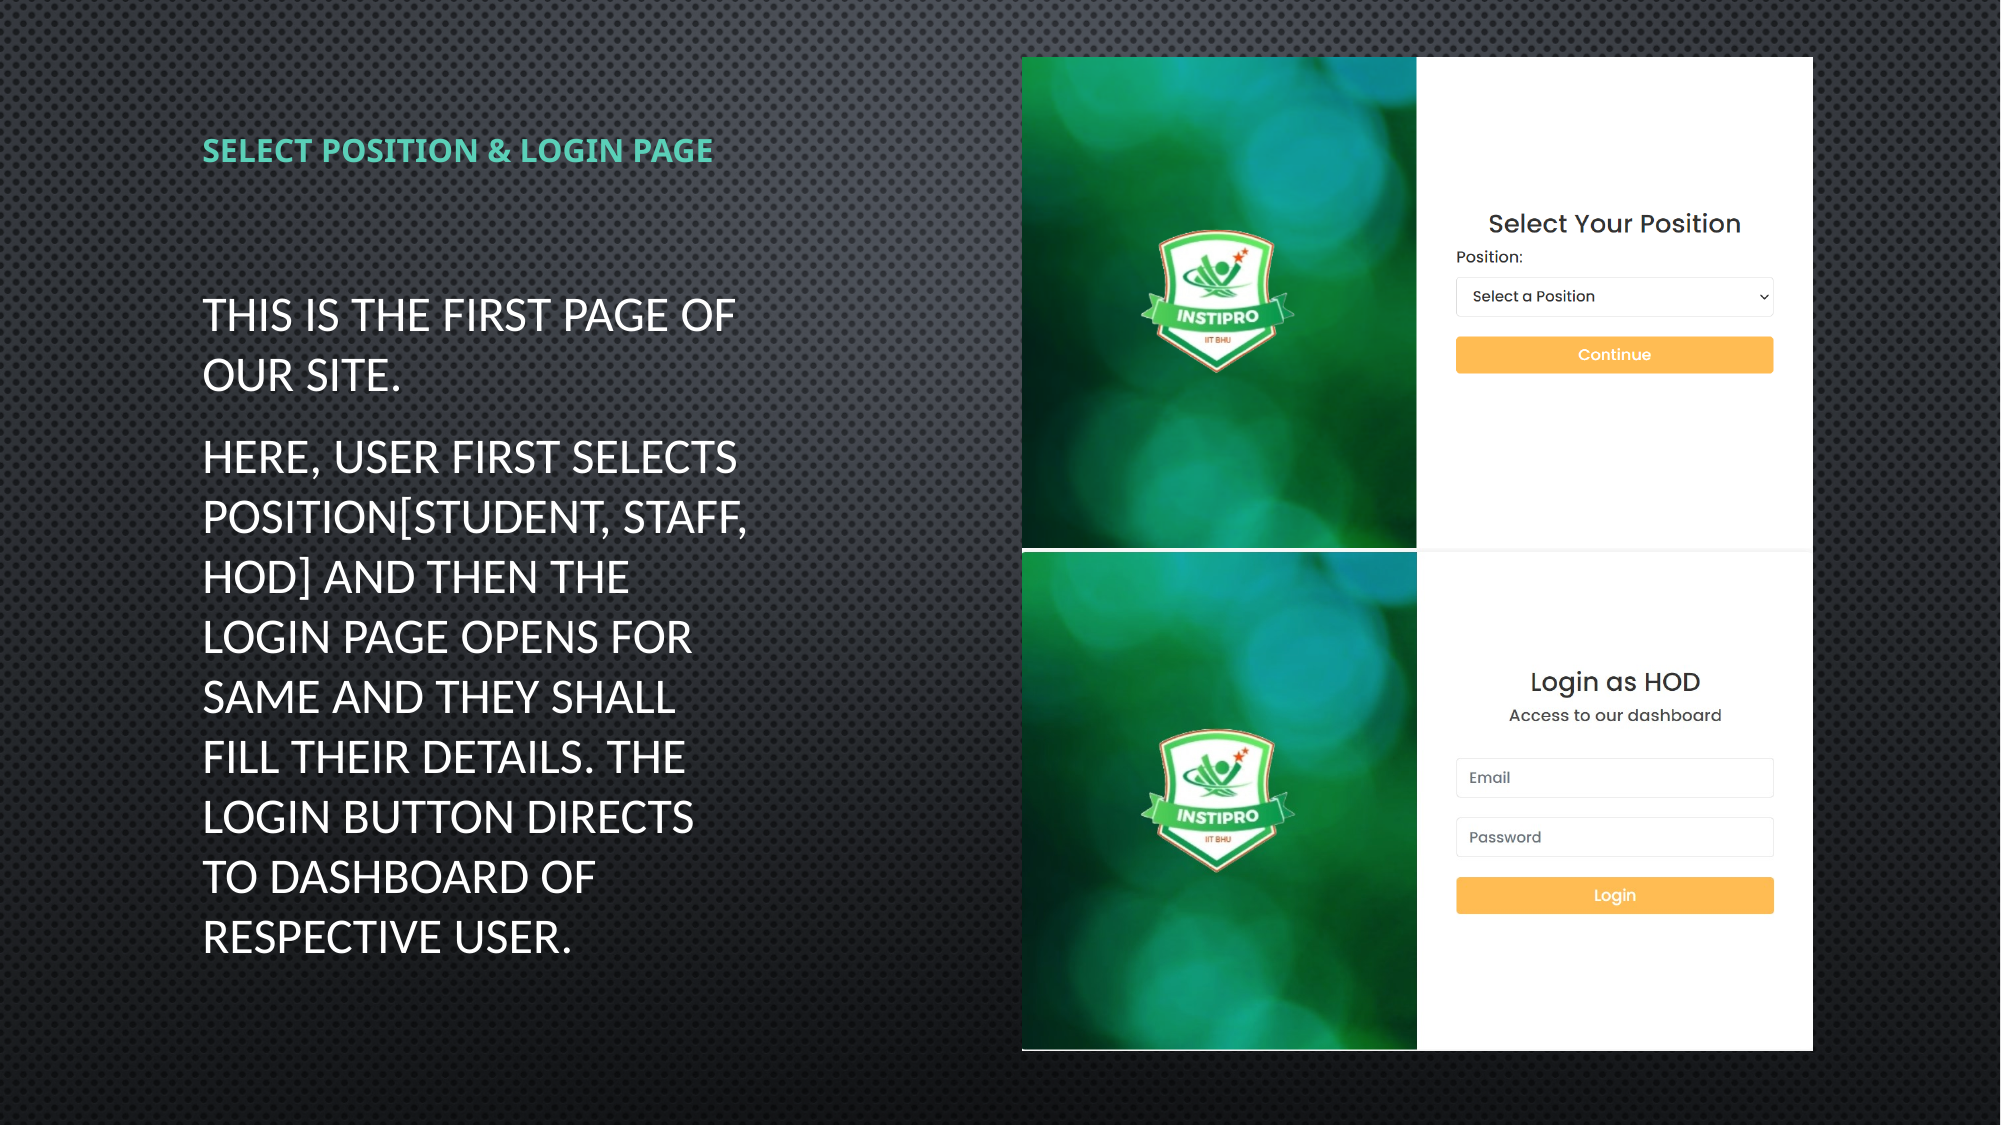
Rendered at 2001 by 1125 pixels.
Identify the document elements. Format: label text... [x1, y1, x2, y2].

title SELECT POSITION & LOGIN PAGE [187, 99, 770, 177]
picture [1022, 548, 1813, 1051]
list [1022, 56, 1813, 548]
list This is the first page of our site. Here, user first selects position[student, staff, hod] and then the login page opens for same and they shall fill their details. The login button directs to dashboard of respective user. [187, 247, 770, 998]
